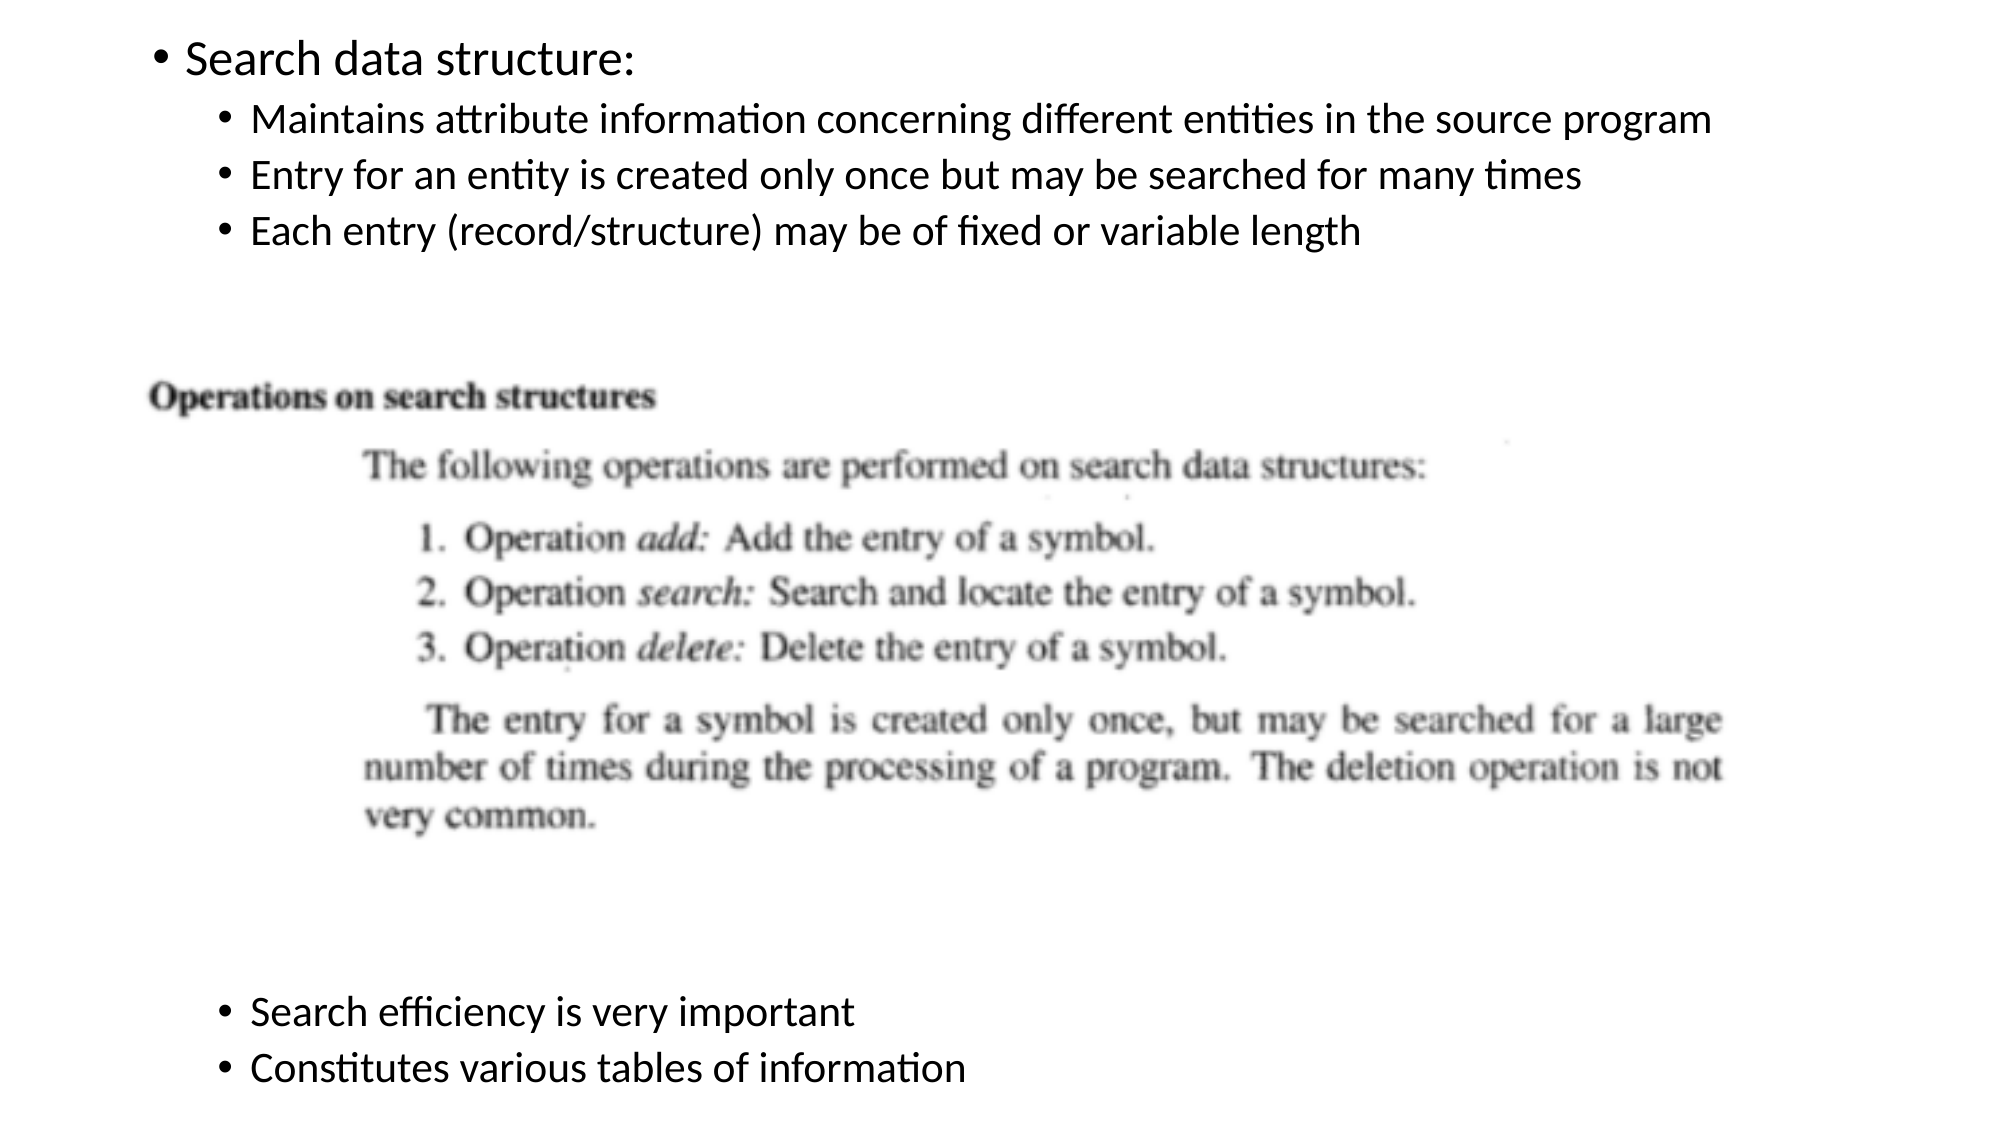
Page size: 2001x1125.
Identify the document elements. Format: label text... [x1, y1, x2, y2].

picture [137, 366, 1745, 859]
list Search data structure: Maintains attribute information concerning different entities in the source program Entry for an entity is created only once but may be searched for many times Each entry (record/structure) may be of fixed or variable length Search efficiency is very important Constitutes various tables of information [137, 24, 1863, 1109]
